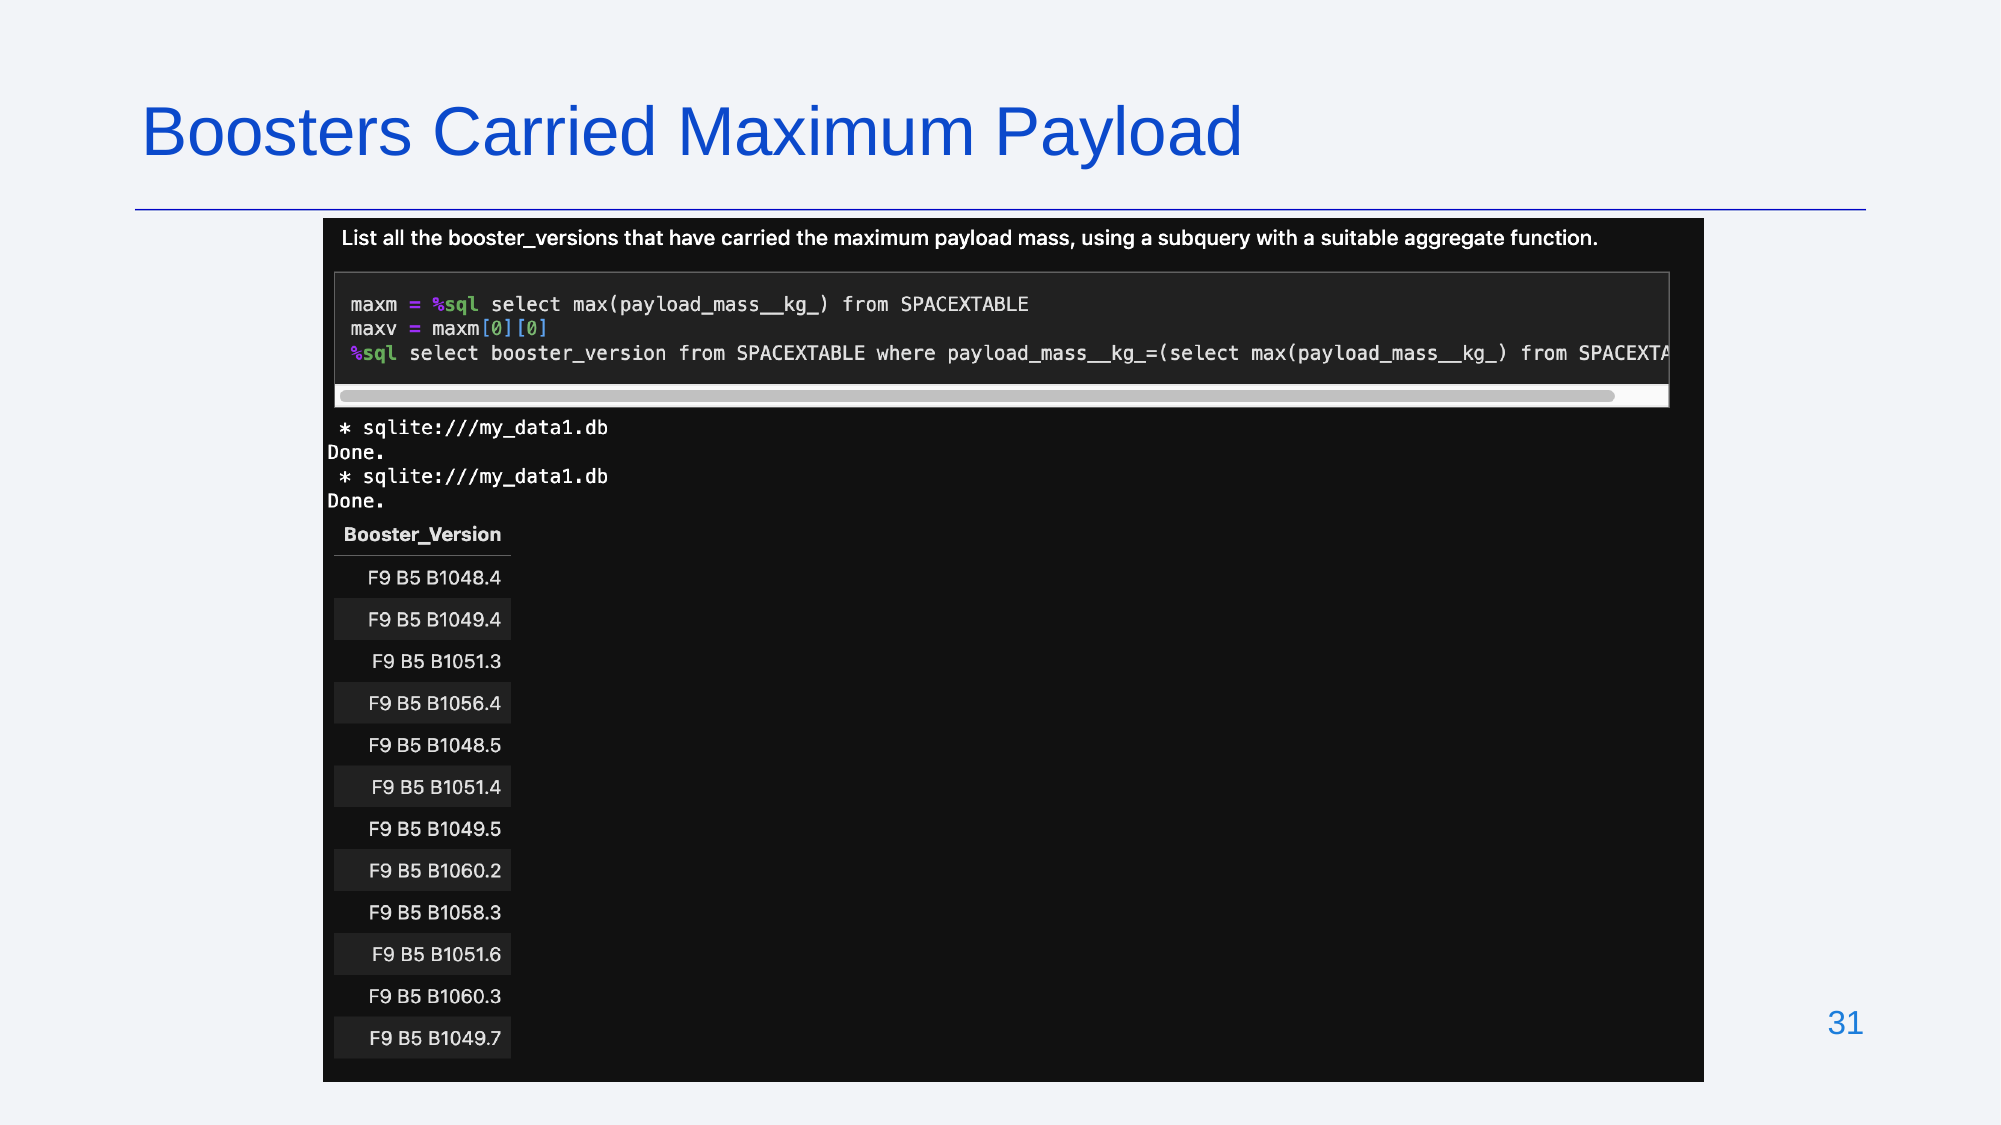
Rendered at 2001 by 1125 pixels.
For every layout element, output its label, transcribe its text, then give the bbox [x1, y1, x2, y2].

text_box Boosters Carried Maximum Payload [126, 88, 1852, 179]
picture [0, 0, 2001, 1125]
slide_number ‹#› [1708, 988, 1880, 1055]
